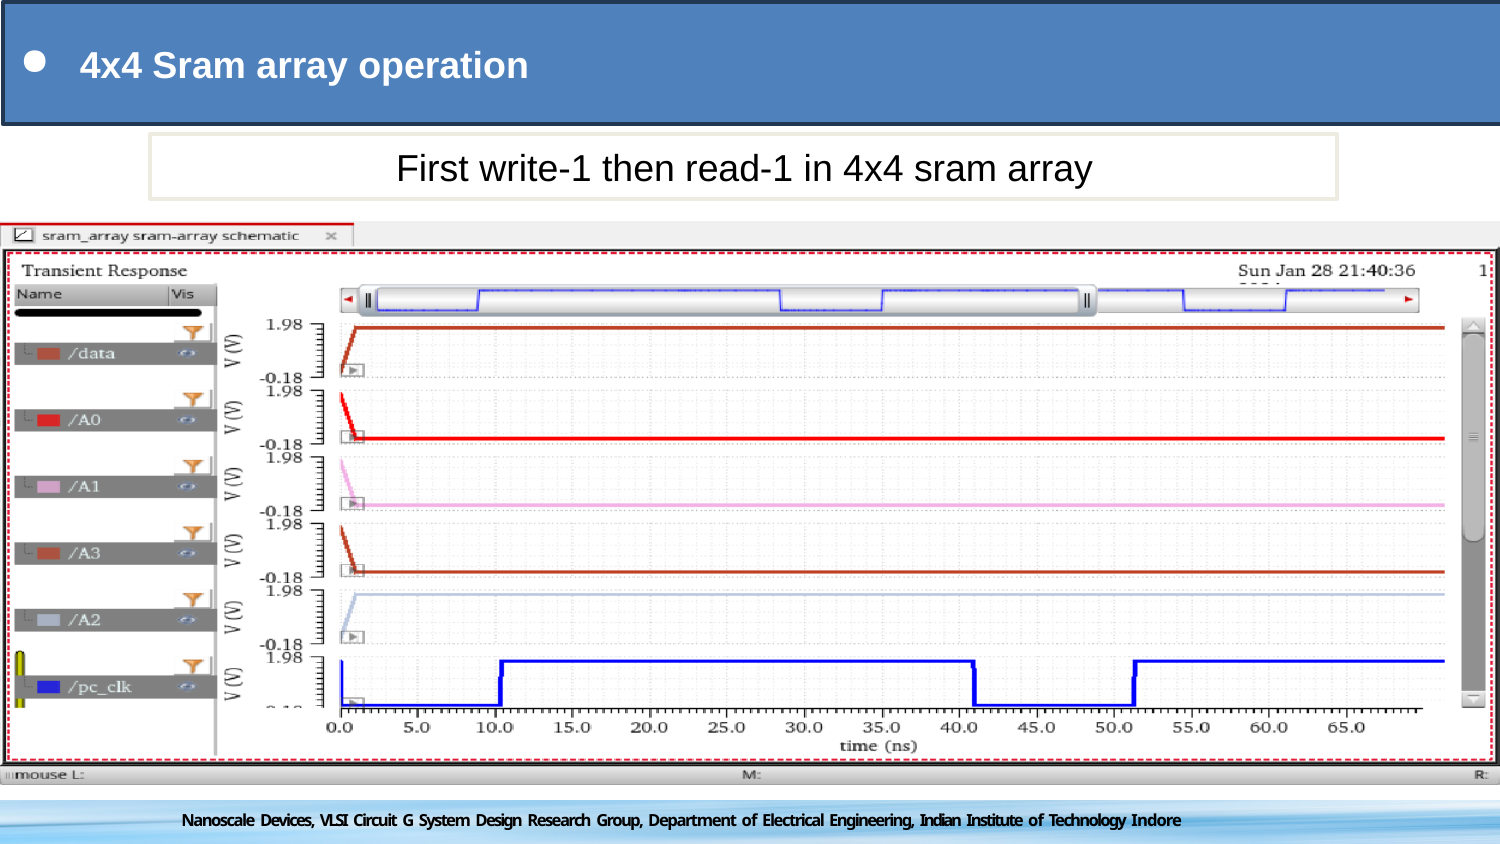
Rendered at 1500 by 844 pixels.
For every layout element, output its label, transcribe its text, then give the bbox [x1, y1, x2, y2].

picture [0, 221, 1500, 785]
picture [0, 800, 1500, 844]
text_box 4x4 Sram array operation [1, 0, 1500, 126]
footer Nanoscale Devices, VLSI Circuit G System Design Research Group, Department of Electrical Engineering, Indian Institute of Technology Indore [179, 807, 1322, 844]
text_box First write-1 then read-1 in 4x4 sram array [148, 132, 1339, 201]
